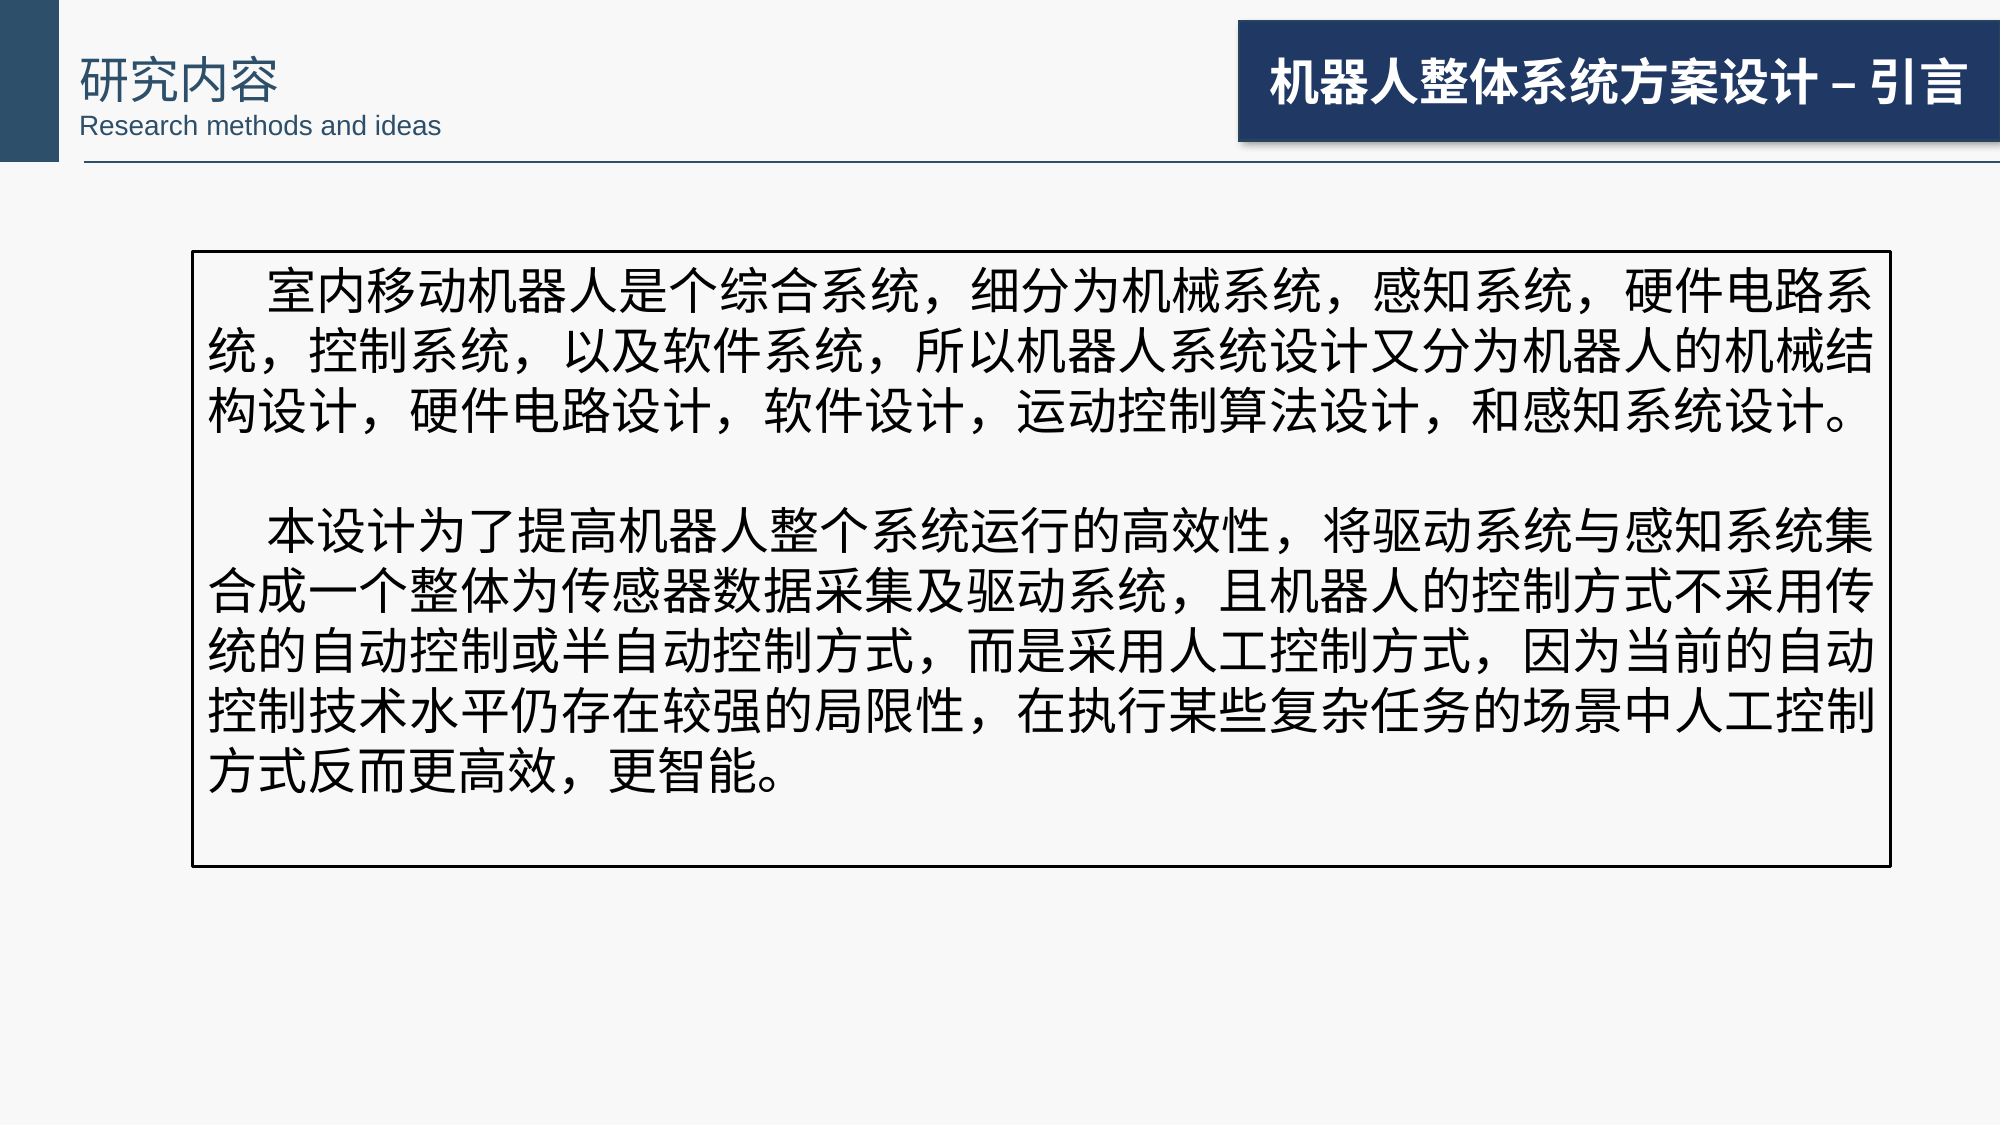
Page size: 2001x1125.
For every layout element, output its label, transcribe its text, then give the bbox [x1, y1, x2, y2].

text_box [0, 0, 2000, 162]
text_box 室内移动机器人是个综合系统，细分为机械系统，感知系统，硬件电路系统，控制系统，以及软件系统，所以机器人系统设计又分为机器人的机械结构设计，硬件电路设计，软件设计，运动控制算法设计，和感知系统设计。 本设计为了提高机器人整个系统运行的高效性，将驱动系统与感知系统集合成一个整体为传感器数据采集及驱动系统，且机器人的控制方式不采用传统的自动控制或半自动控制方式，而是采用人工控制方式，因为当前的自动控制技术水平仍存在较强的局限性，在执行某些复杂任务的场景中人工控制方式反而更高效，更智能。 [192, 251, 1891, 867]
